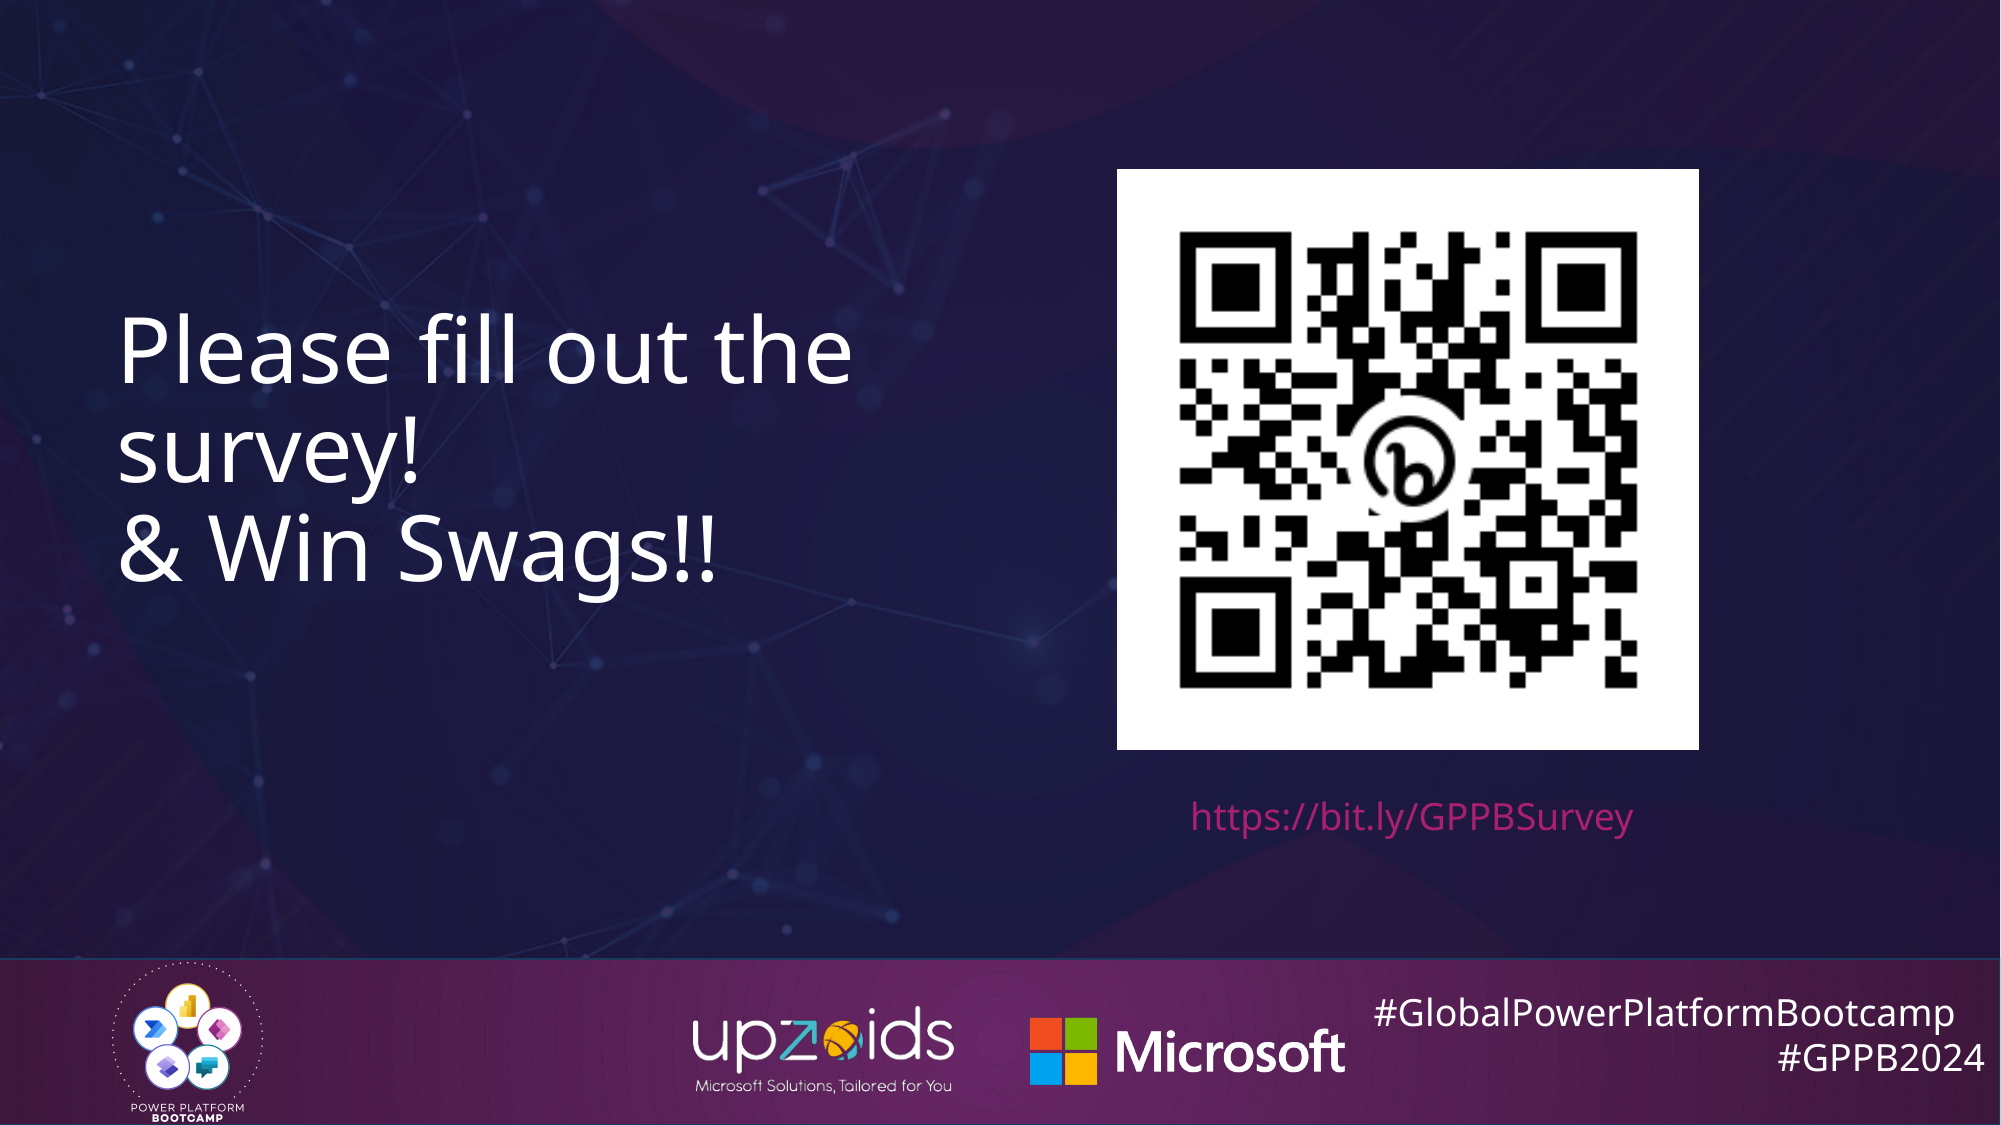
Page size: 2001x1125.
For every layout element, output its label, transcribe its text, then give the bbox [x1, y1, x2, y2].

picture [0, 0, 2001, 958]
text_box https://bit.ly/GPPBSurvey [1175, 785, 1838, 846]
picture [693, 1006, 954, 1111]
picture [986, 977, 1388, 1125]
text_box Please fill out the survey! & Win Swags!! [101, 230, 897, 609]
picture [112, 962, 263, 1122]
